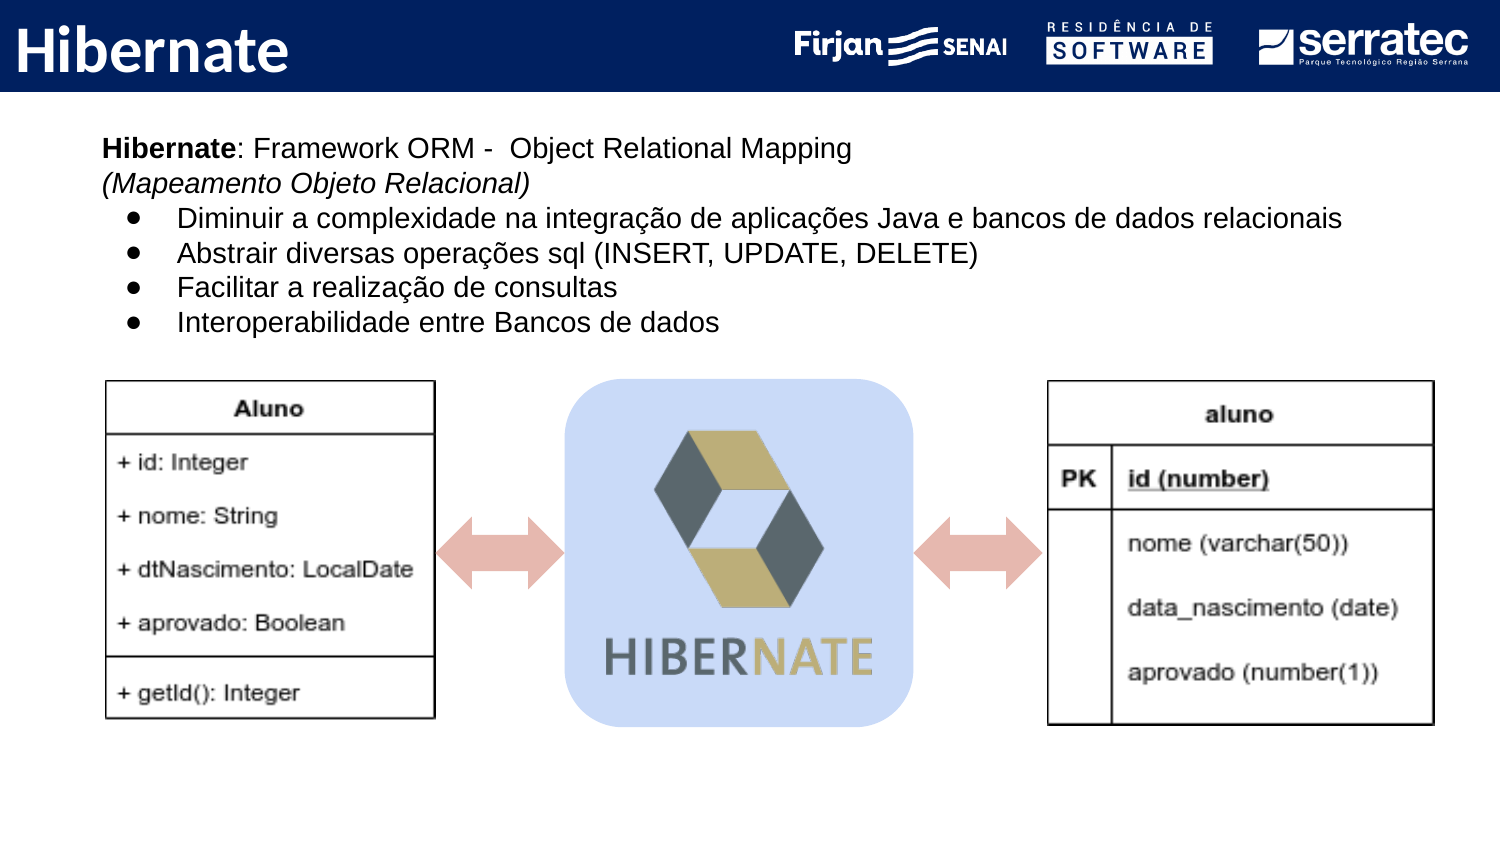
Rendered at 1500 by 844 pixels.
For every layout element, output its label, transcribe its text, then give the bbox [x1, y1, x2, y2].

text_box [919, 516, 1041, 590]
title Hibernate [0, 0, 790, 72]
text_box [440, 516, 559, 590]
text_box Hibernate: Framework ORM - Object Relational Mapping (Mapeamento Objeto Relacional) Diminuir a complexidade na integração de aplicações Java e bancos de dados relacionais Abstrair diversas operações sql (INSERT, UPDATE, DELETE) Facilitar a realização de consultas Interoperabilidade entre Bancos de dados [86, 113, 1425, 335]
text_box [564, 378, 914, 728]
picture [104, 380, 436, 726]
picture [771, 12, 1239, 80]
picture [1259, 23, 1468, 66]
picture [1046, 380, 1435, 726]
